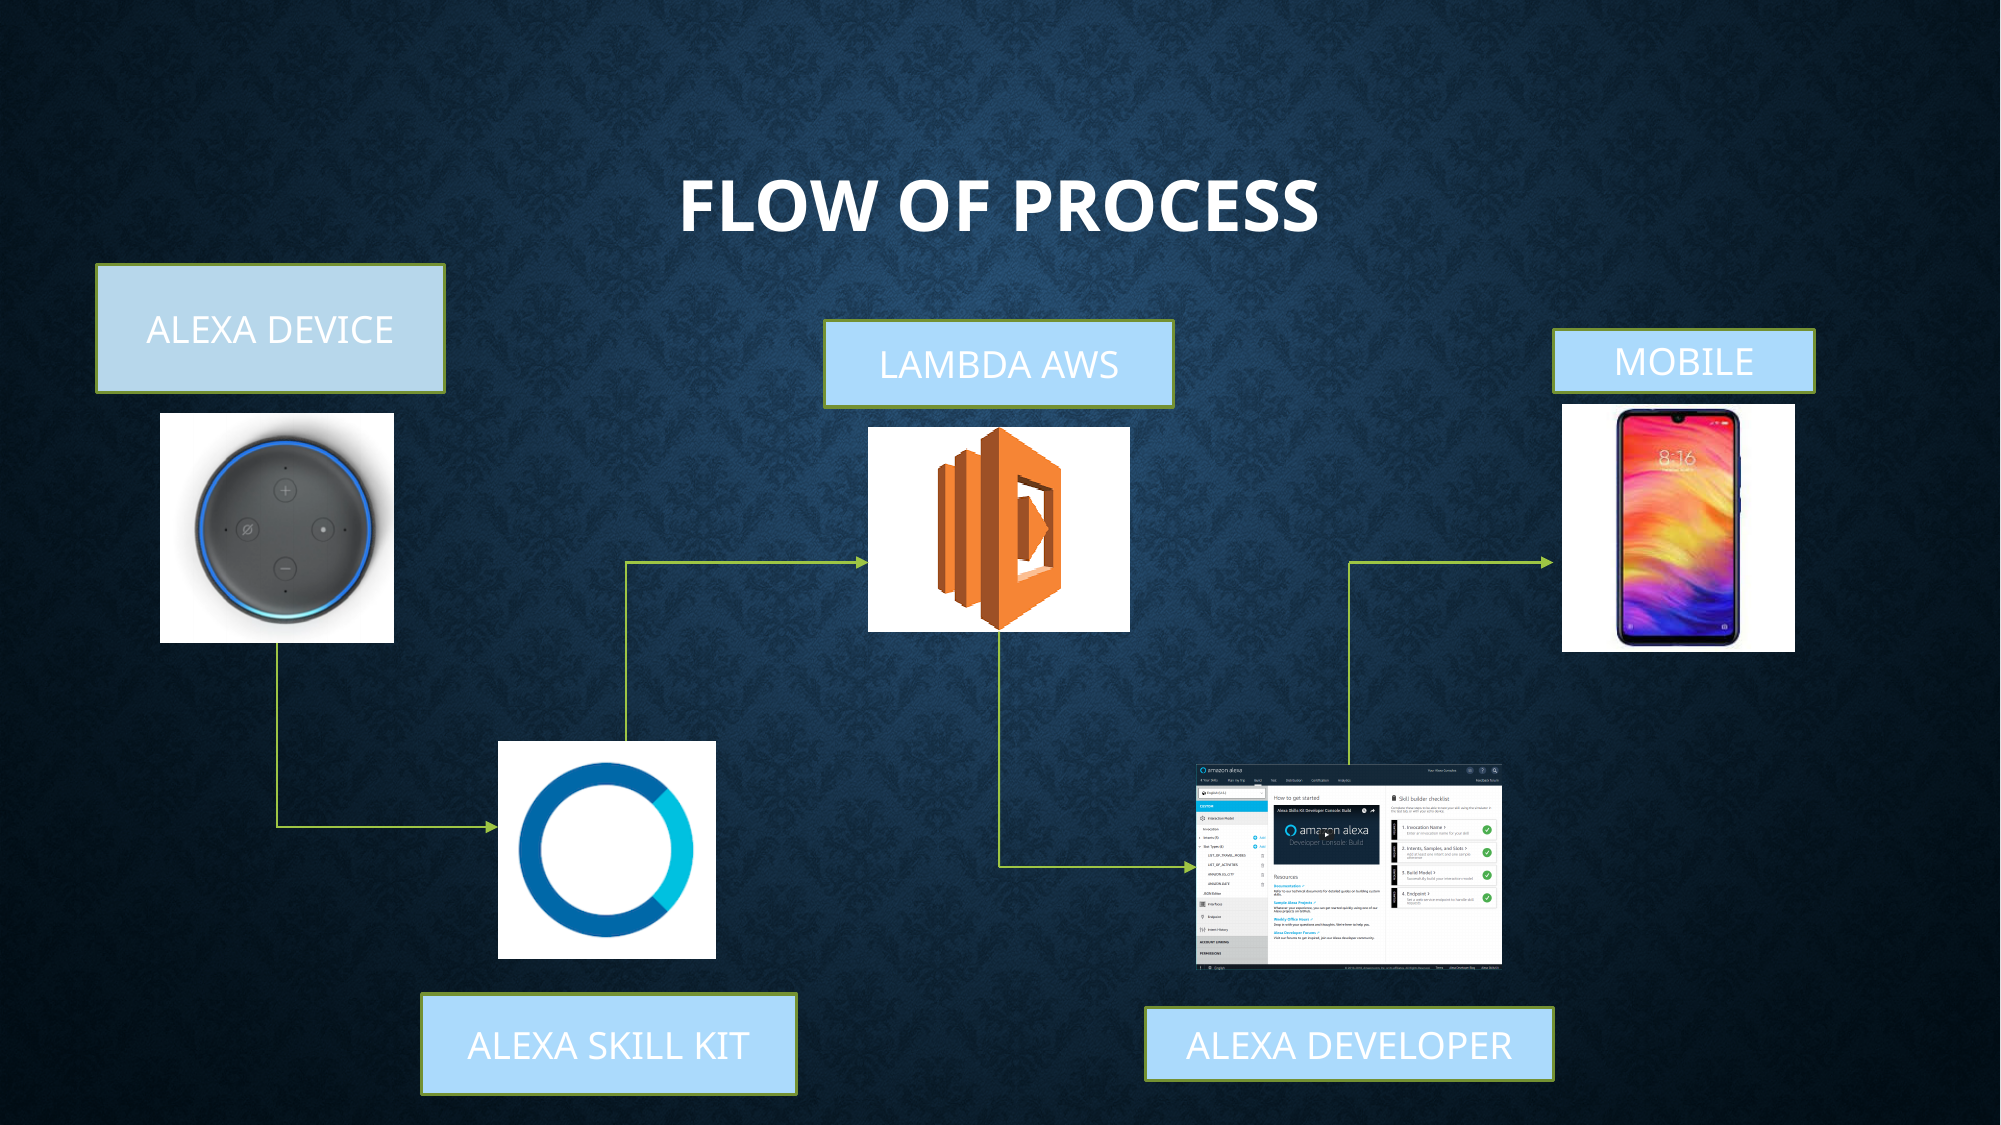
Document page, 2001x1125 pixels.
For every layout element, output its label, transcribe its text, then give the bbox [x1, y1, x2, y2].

text_box LAMBDA AWS [823, 319, 1175, 409]
text_box ALEXA SKILL KIT [420, 992, 798, 1096]
title FLOW OF PROCESS [149, 99, 1849, 318]
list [159, 412, 394, 644]
picture [1562, 403, 1795, 653]
picture [867, 426, 1131, 633]
picture [497, 740, 717, 960]
picture [1196, 764, 1503, 970]
text_box ALEXA DEVICE [95, 263, 446, 394]
text_box MOBILE [1552, 328, 1816, 394]
text_box ALEXA DEVELOPER [1144, 1006, 1555, 1082]
